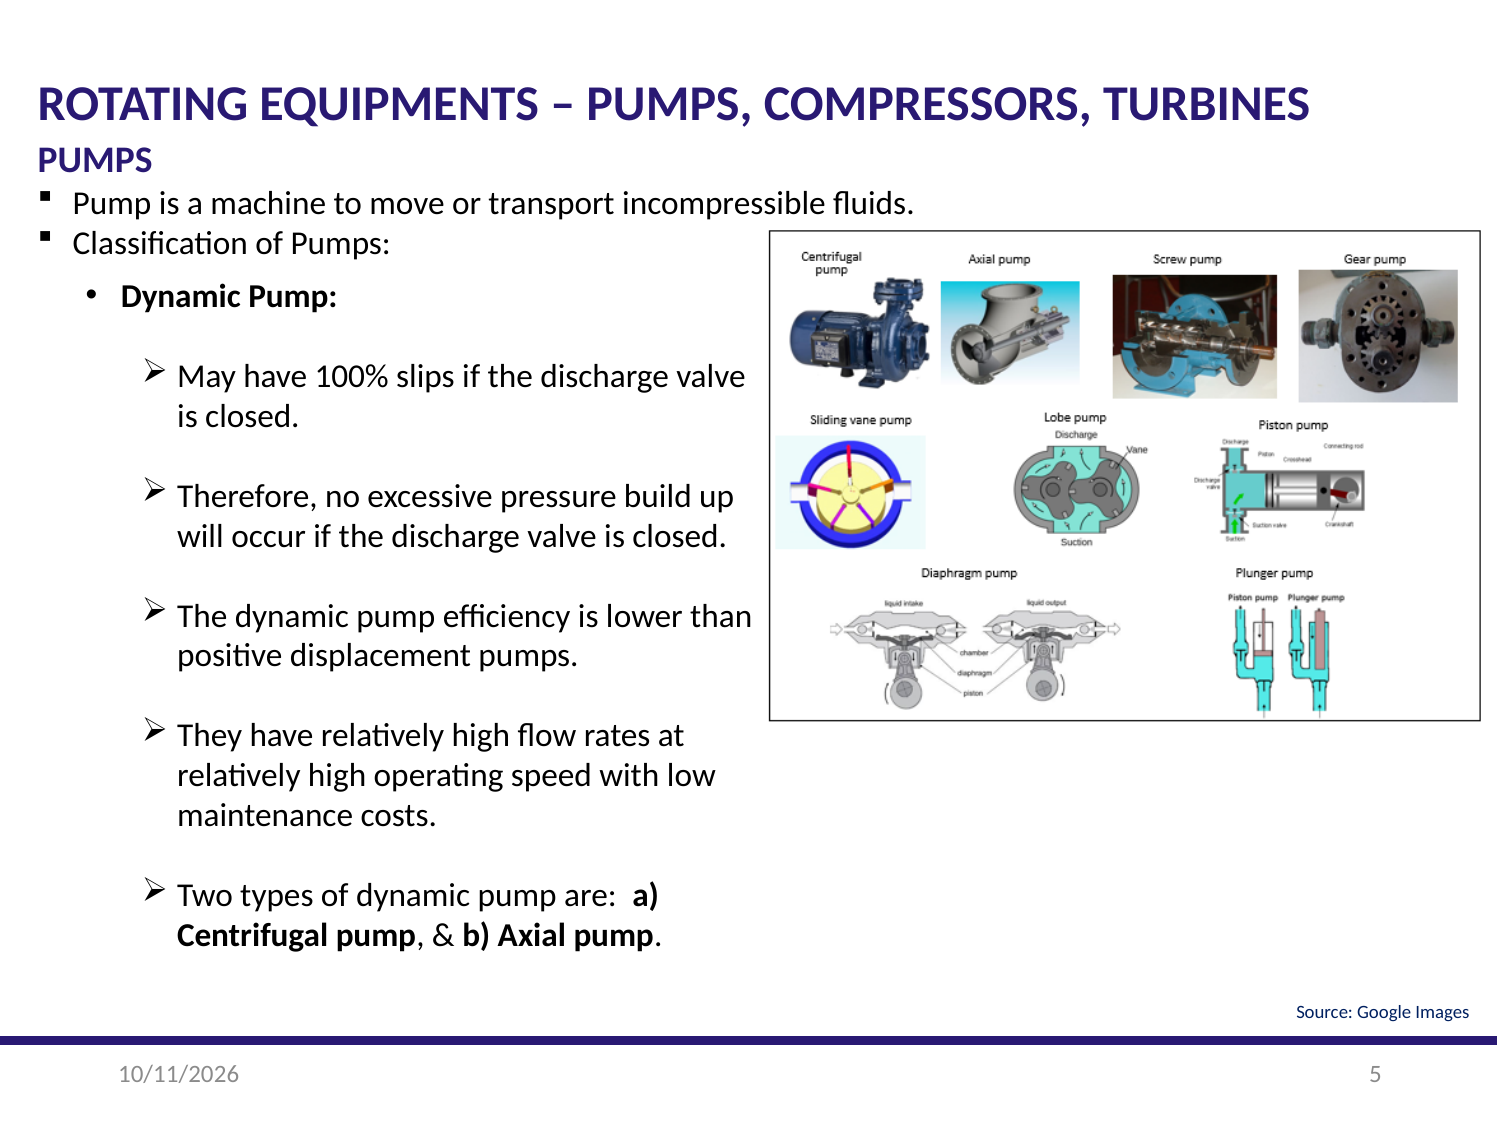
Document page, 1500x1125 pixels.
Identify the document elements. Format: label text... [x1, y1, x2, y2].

picture [764, 224, 1486, 724]
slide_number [103, 1045, 441, 1103]
text_box Pump is a machine to move or transport incompressible fluids. Classification of Pumps: [22, 173, 996, 269]
text_box PUMPS [22, 139, 774, 187]
slide_number 5 [1059, 1045, 1397, 1103]
text_box Dynamic Pump: May have 100% slips if the discharge valve is closed. Therefore, no excessive pressure build up will occur if the discharge valve is closed. The dynamic pump efficiency is lower than positive displacement pumps. They have relatively high flow rates at relatively high operating speed with low maintenance costs. Two types of dynamic pump are: a) Centrifugal pump, & b) Axial pump. [70, 266, 774, 961]
text_box Source: Google Images [1281, 992, 1485, 1030]
text_box ROTATING EQUIPMENTS – PUMPS, COMPRESSORS, TURBINES [22, 63, 1397, 139]
